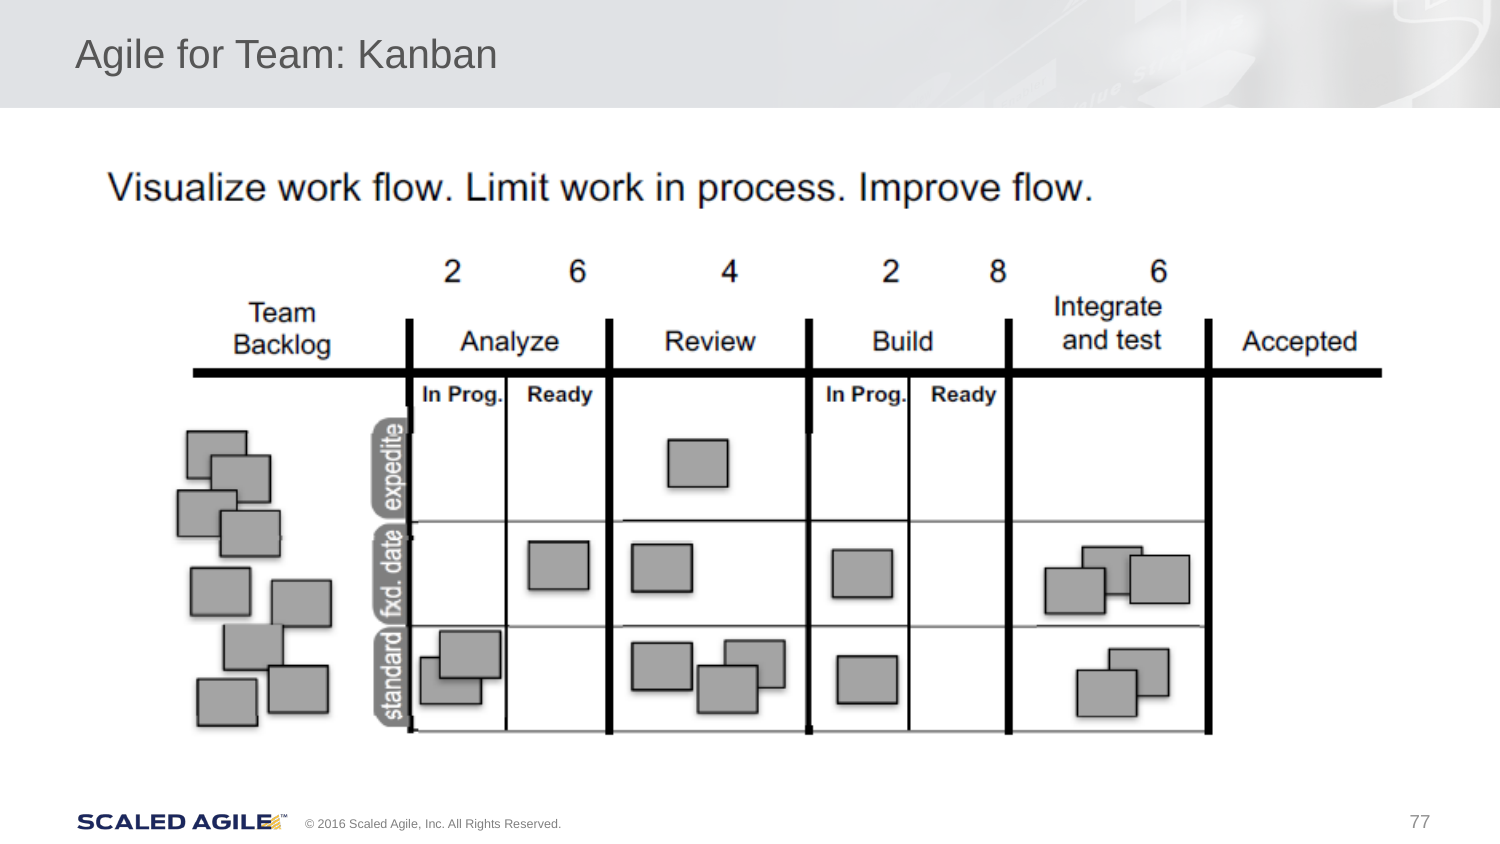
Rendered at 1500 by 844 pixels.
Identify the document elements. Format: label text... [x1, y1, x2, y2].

picture [0, 0, 1500, 108]
picture [74, 150, 1425, 774]
list [64, 122, 1434, 789]
title Agile for Team: Kanban [74, 27, 1425, 84]
picture [74, 811, 290, 831]
